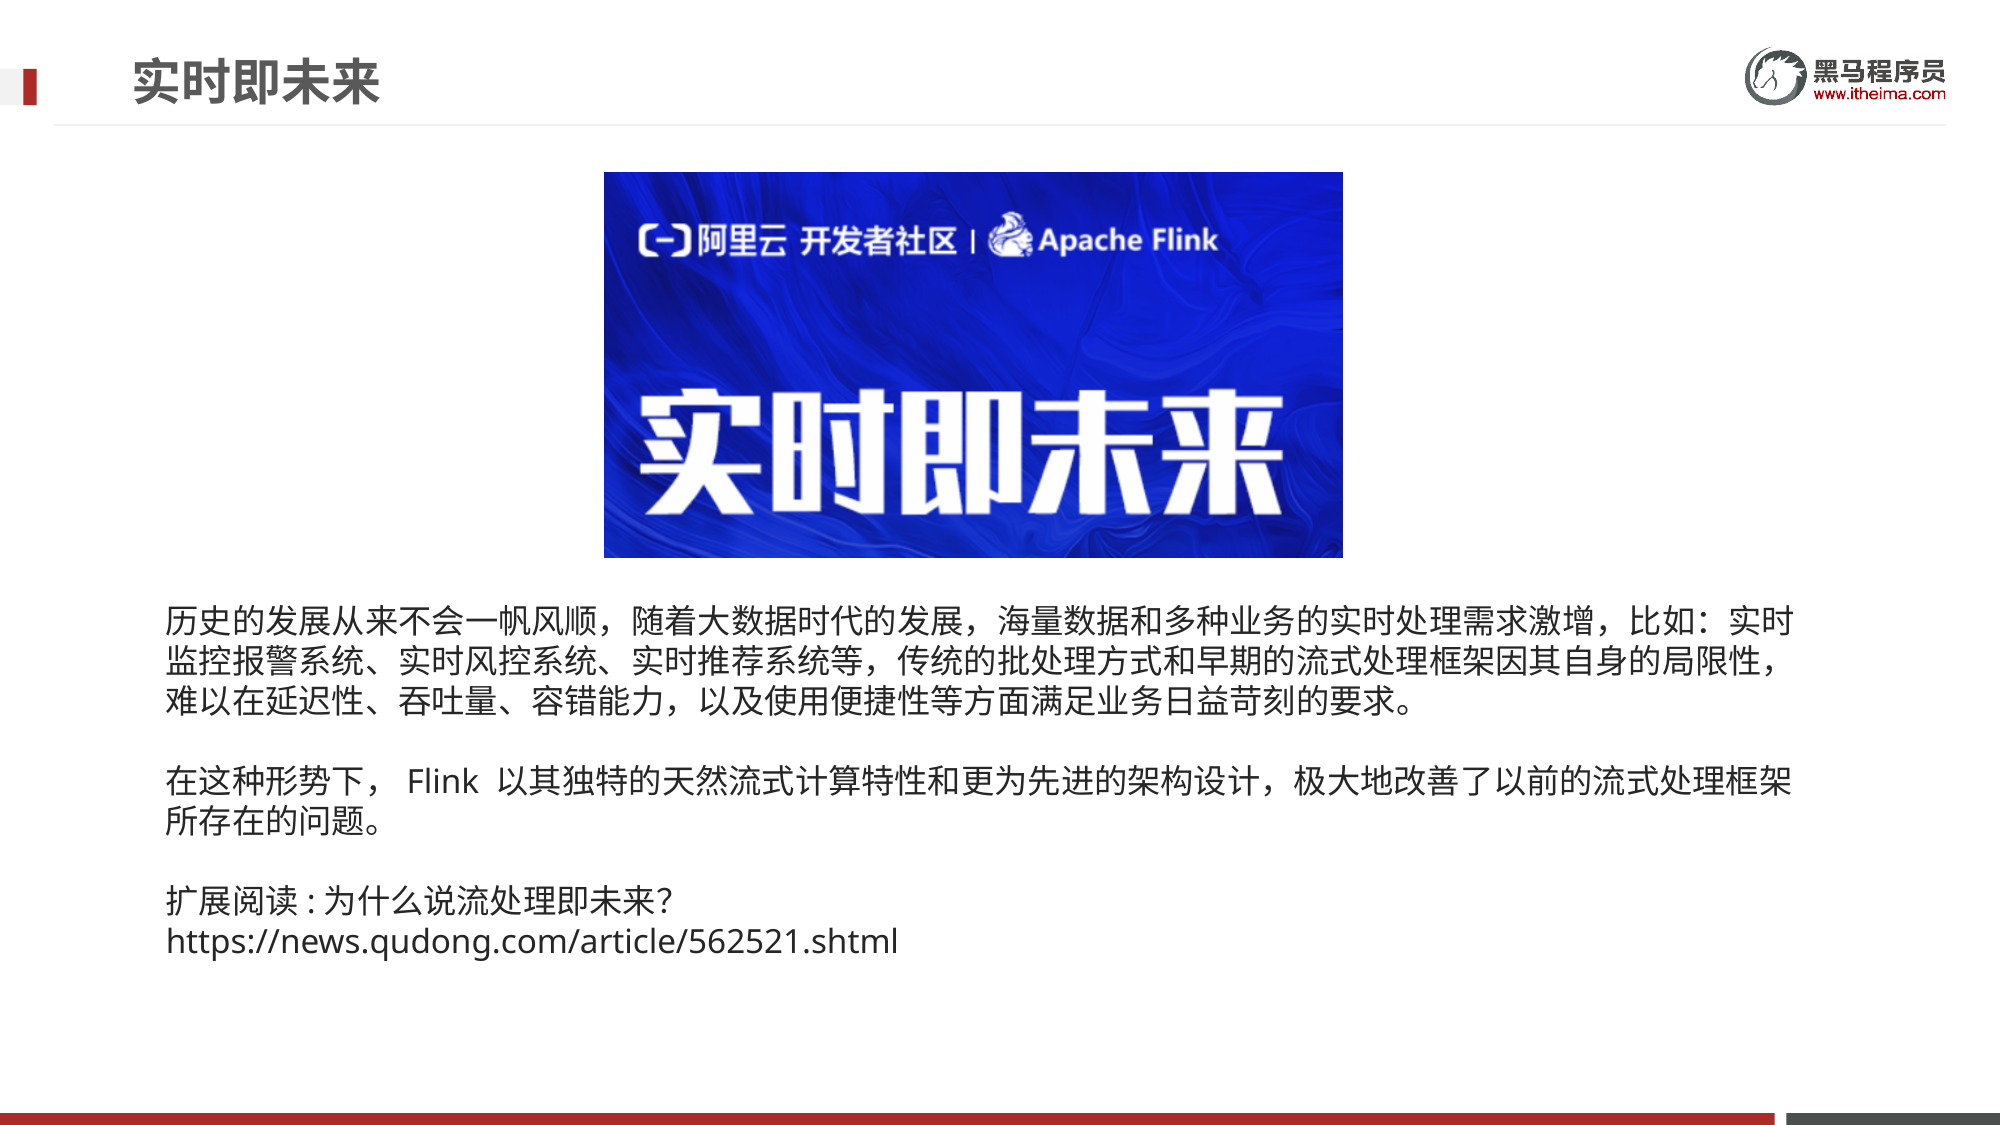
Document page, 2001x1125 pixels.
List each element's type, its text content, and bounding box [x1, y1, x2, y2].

picture [1744, 46, 1946, 106]
picture [603, 172, 1344, 558]
text_box 历史的发展从来不会一帆风顺，随着大数据时代的发展，海量数据和多种业务的实时处理需求激增，比如：实时监控报警系统、实时风控系统、实时推荐系统等，传统的批处理方式和早期的流式处理框架因其自身的局限性，难以在延迟性、吞吐量、容错能力，以及使用便捷性等方面满足业务日益苛刻的要求。 在这种形势下，Flink 以其独特的天然流式计算特性和更为先进的架构设计，极大地改善了以前的流式处理框架所存在的问题。 扩展阅读:为什么说流处理即未来？ https://news.qudong.com/article/562521.shtml [151, 593, 1838, 968]
list [116, 271, 1872, 964]
title 实时即未来 [116, 38, 1556, 124]
